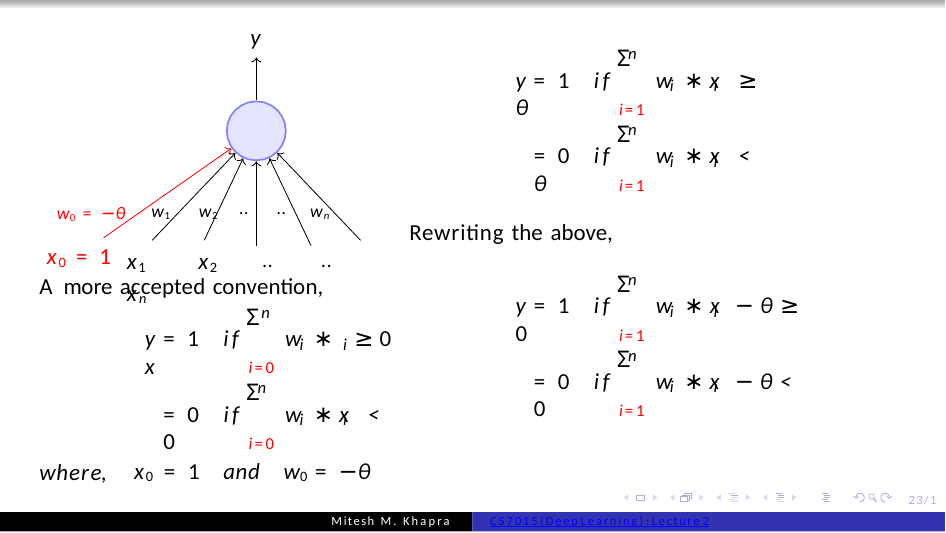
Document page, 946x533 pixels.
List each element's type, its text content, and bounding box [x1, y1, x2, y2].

text_box i=0 [246, 355, 280, 376]
text_box y = 1 if w ∗ x [142, 321, 343, 379]
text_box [102, 57, 362, 247]
text_box i i [297, 331, 350, 354]
text_box 23/1 [906, 493, 942, 508]
text_box x1 x2 .. .. xn [131, 233, 395, 307]
text_box Σ [615, 117, 653, 139]
text_box x0 = 1 and w0 = −θ Mitesh M. Khapra [132, 460, 457, 510]
text_box where, [37, 460, 110, 485]
text_box y = 1 if w ∗ x − θ ≥ 0 [513, 288, 802, 346]
text_box Σ [244, 376, 282, 397]
text_box Σ [244, 300, 282, 321]
text_box y [248, 20, 264, 50]
text_box A more accepted convention, n [37, 266, 329, 322]
picture [0, 0, 945, 8]
text_box y = 1 if w ∗ x ≥ θ [513, 63, 762, 121]
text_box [0, 511, 946, 532]
text_box Σ [615, 343, 653, 364]
text_box ≥ 0 [352, 322, 392, 352]
text_box w0 = −θ x0 = 1 [40, 185, 131, 266]
text_box Σ [615, 41, 653, 63]
text_box = 0 if w ∗ x − θ < 0 [531, 364, 802, 422]
text_box Σ [615, 267, 653, 288]
text_box = 0 if w ∗ x < θ [531, 139, 762, 196]
text_box Rewriting the above, [407, 215, 619, 245]
text_box = 0 if w ∗ x < 0 [161, 397, 392, 455]
